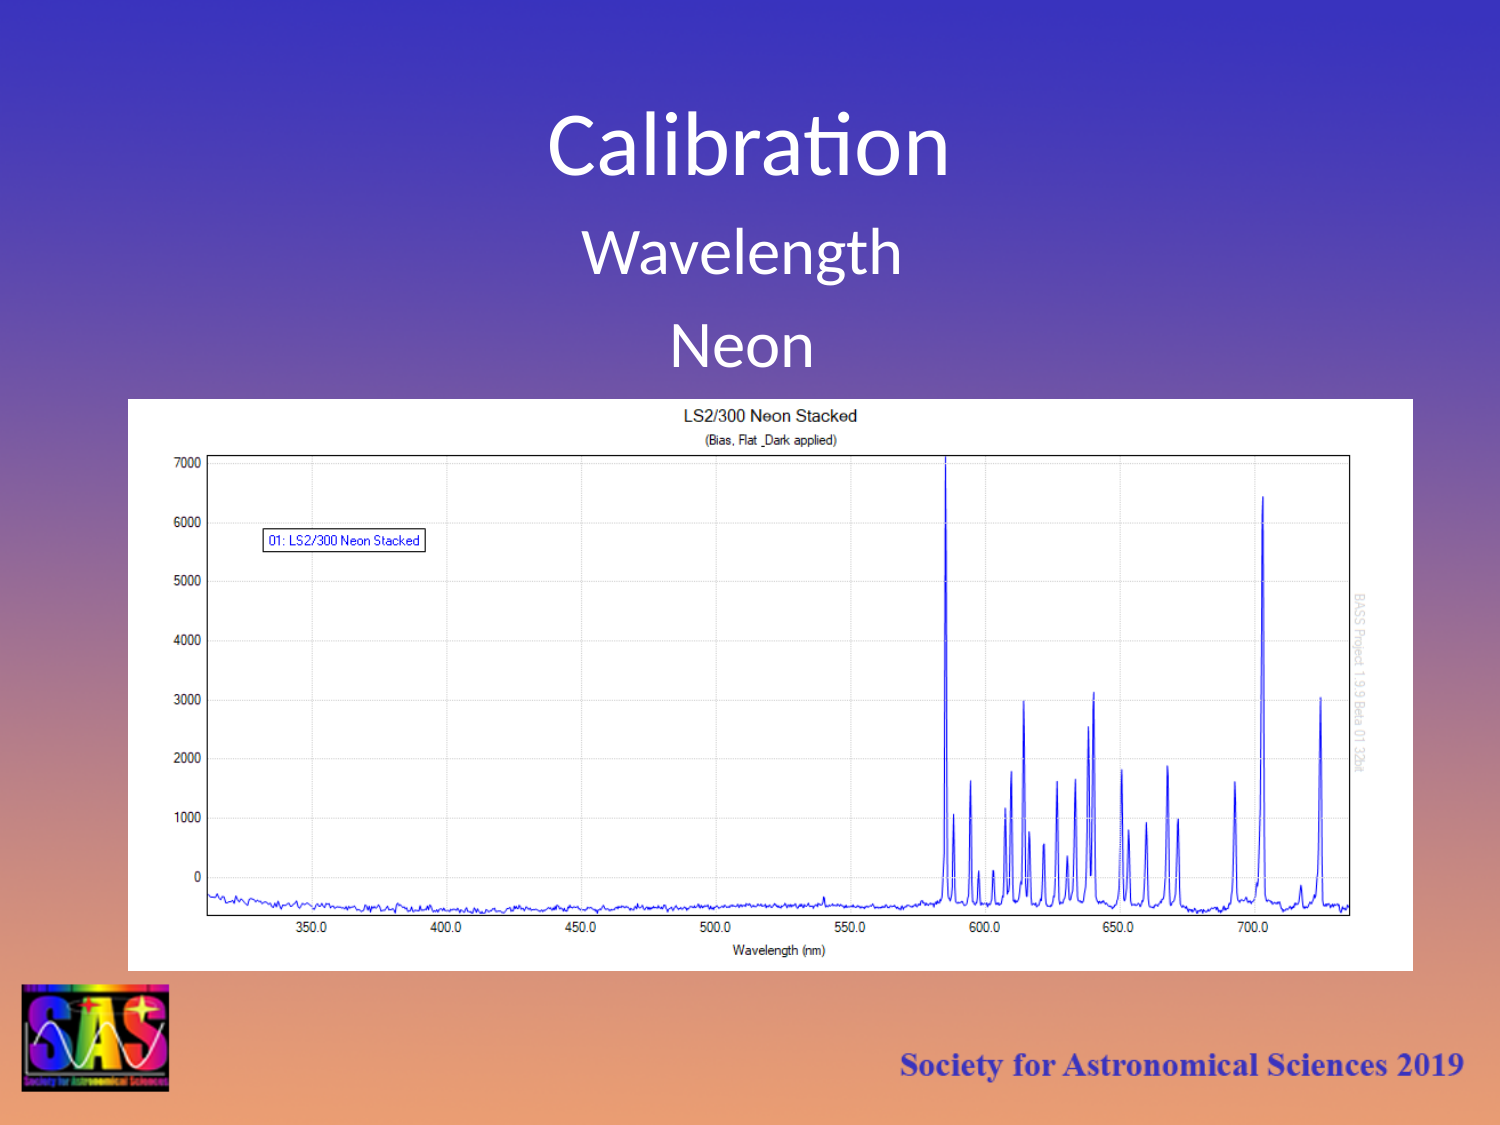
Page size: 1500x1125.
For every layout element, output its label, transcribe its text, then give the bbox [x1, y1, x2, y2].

title Calibration [75, 45, 1425, 233]
list Wavelength Neon [67, 200, 1418, 943]
picture [0, 0, 1500, 1125]
